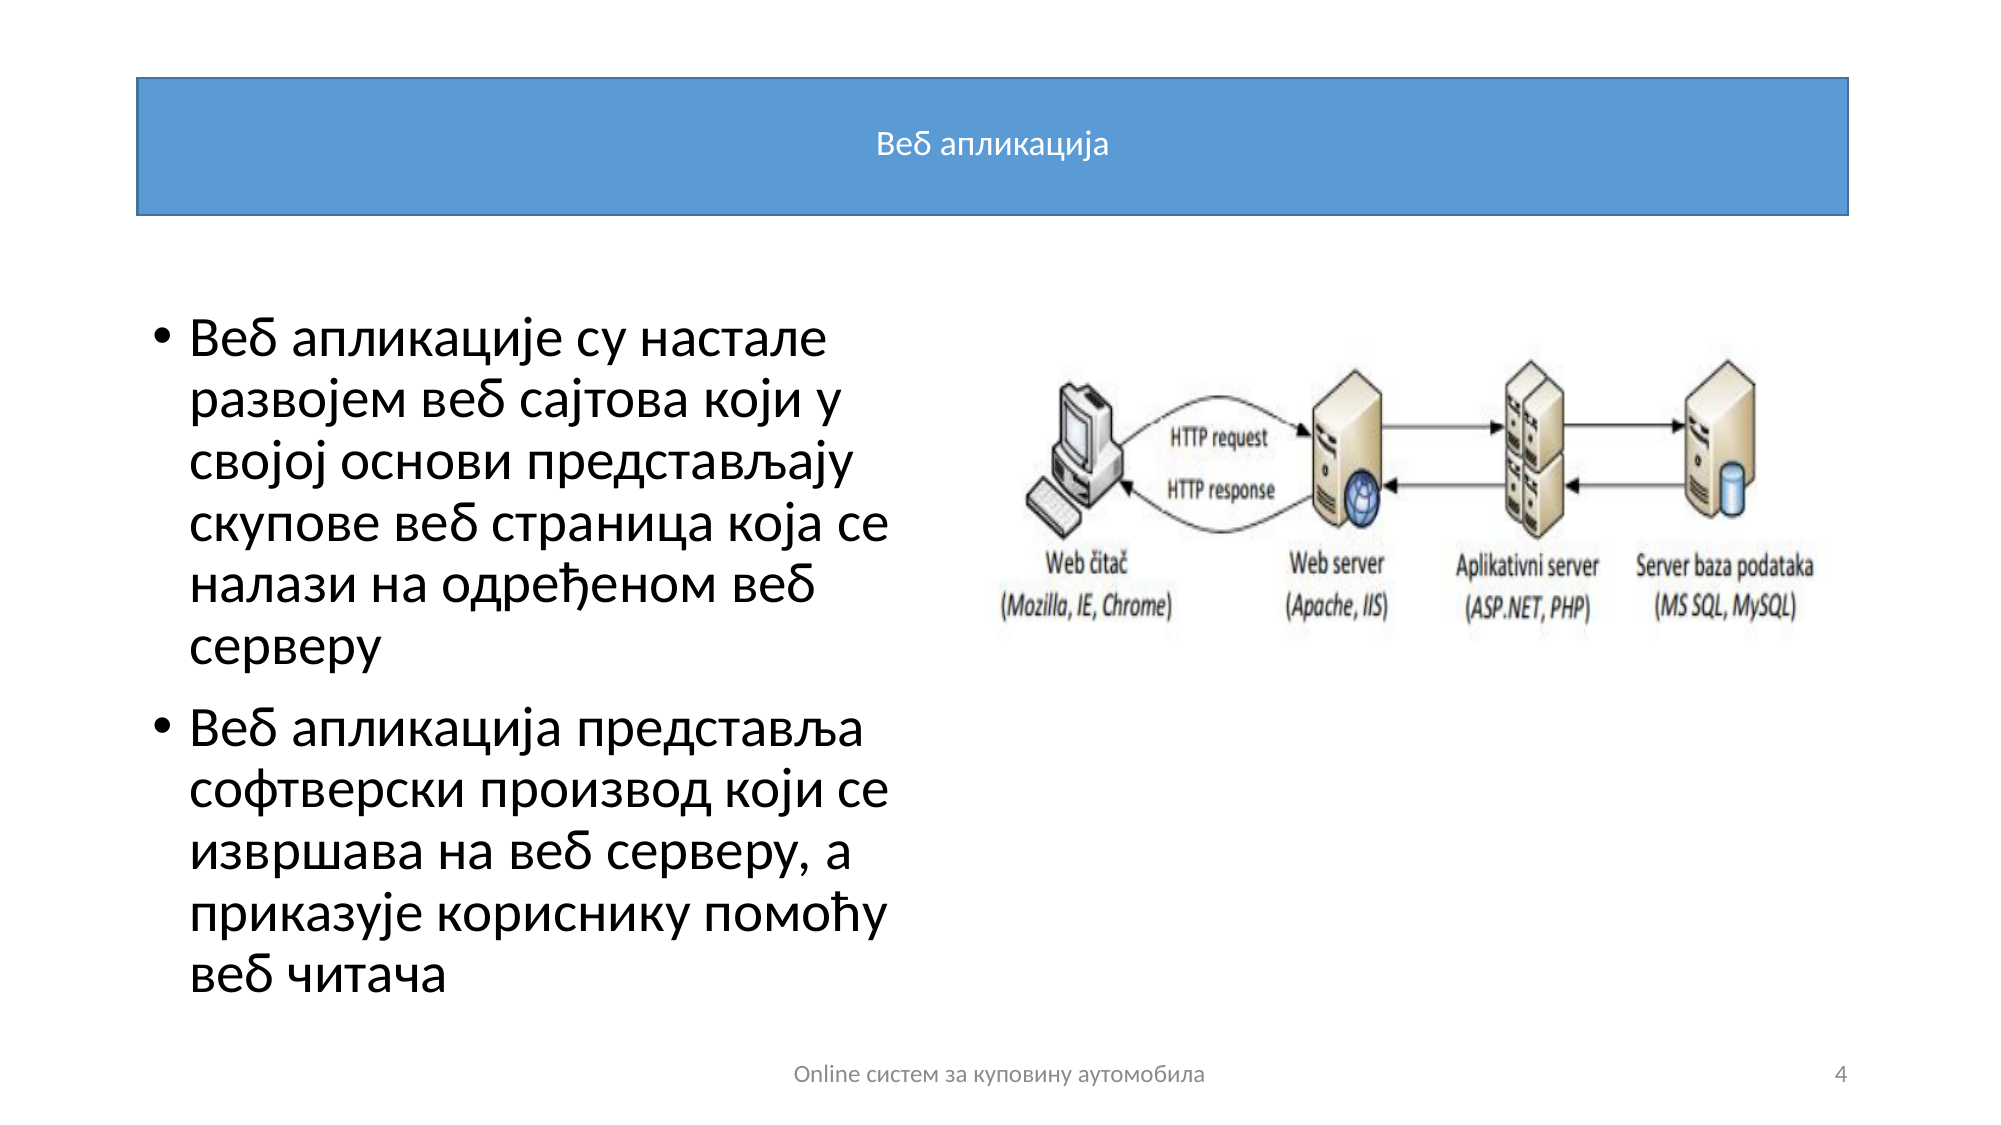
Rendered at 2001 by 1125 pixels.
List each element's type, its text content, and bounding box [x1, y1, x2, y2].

slide_number 4 [1412, 1042, 1863, 1103]
footer Online систем за куповину аутомобила [662, 1042, 1338, 1103]
list Веб апликације су настале развојем веб сајтова који у својој основи представљају скупове веб страница која се налази на одређеном веб серверу Веб апликација представља софтверски производ који се извршава на веб серверу, а приказује кориснику помоћу веб читача [137, 299, 988, 1014]
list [987, 313, 1838, 644]
title Веб апликација [136, 77, 1849, 216]
